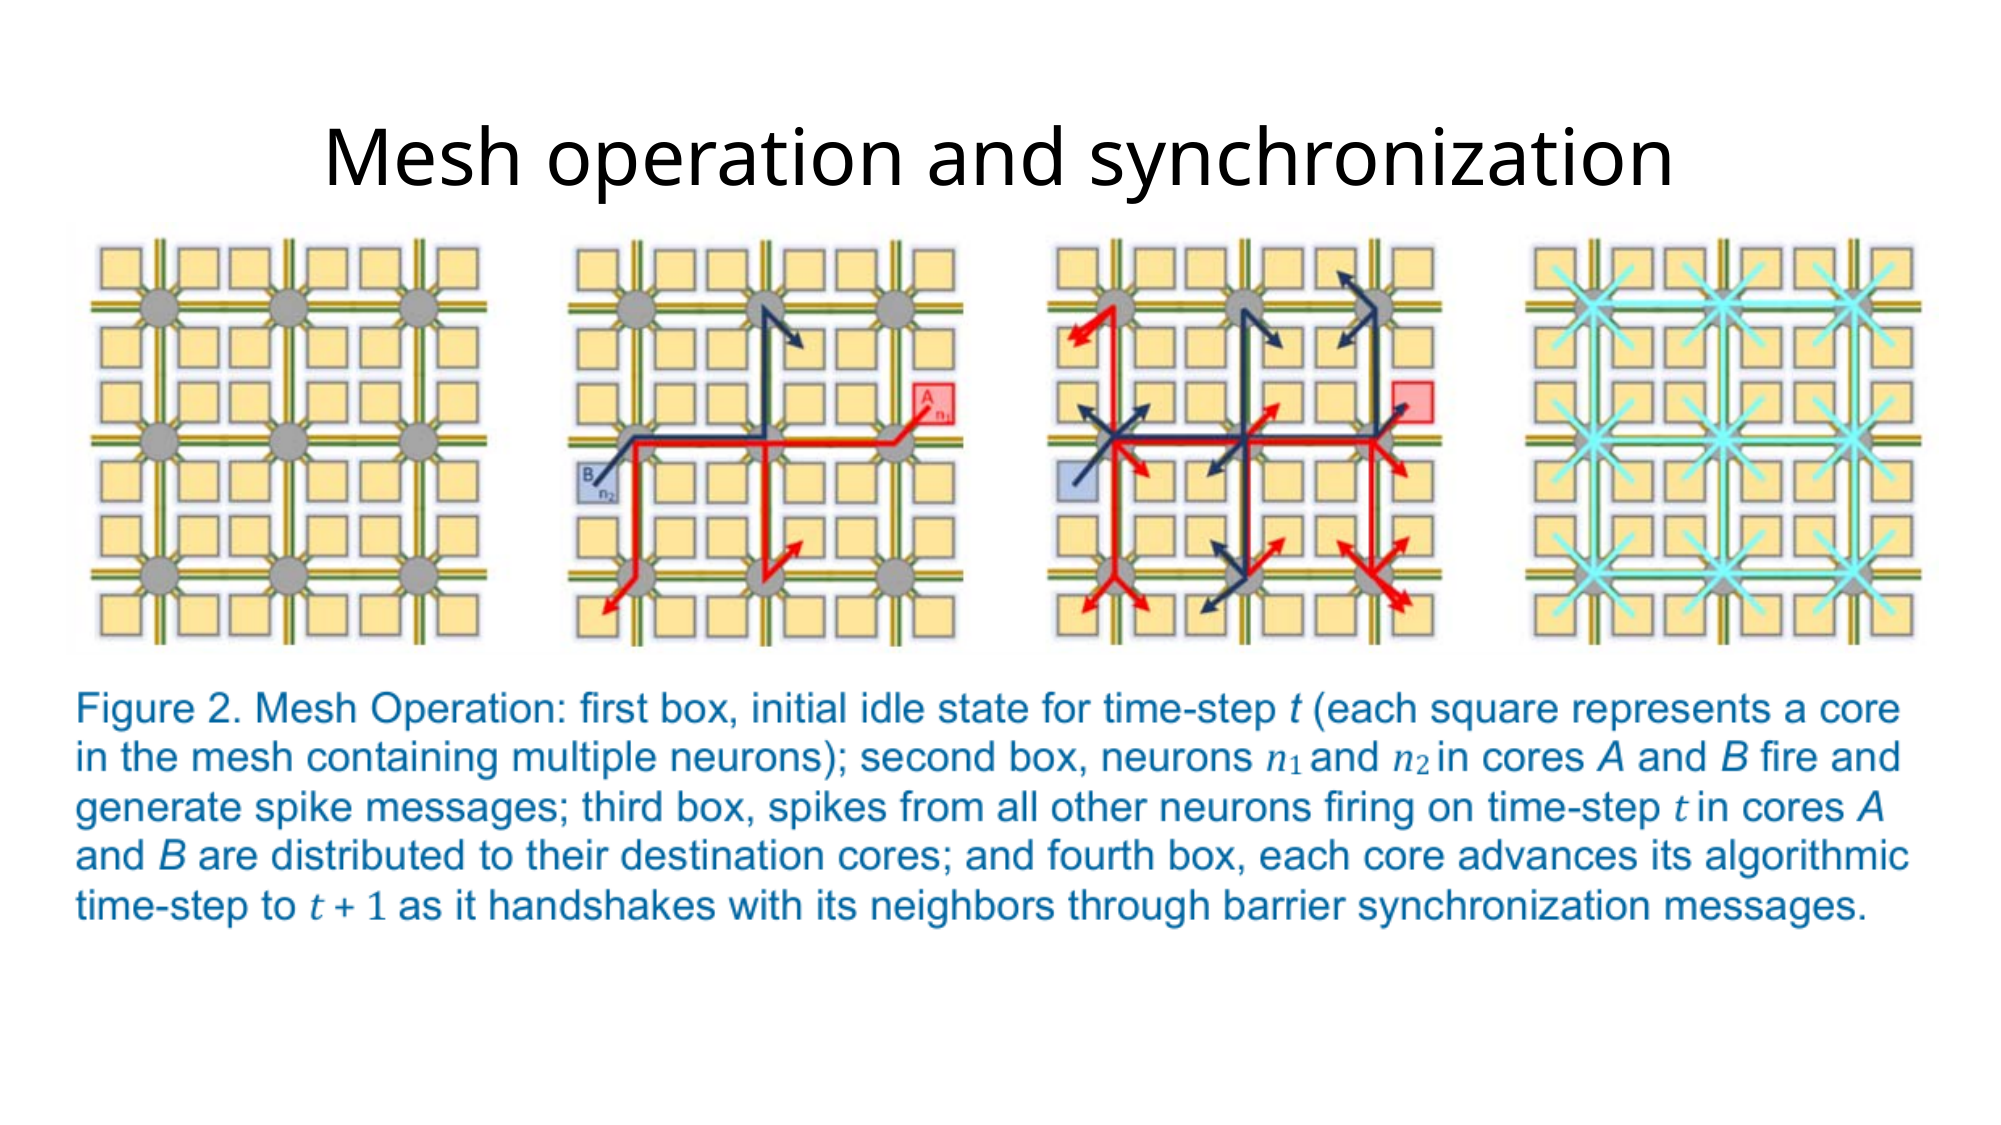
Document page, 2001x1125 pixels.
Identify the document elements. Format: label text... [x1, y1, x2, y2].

title Mesh operation and synchronization [68, 97, 1932, 222]
picture [61, 222, 1939, 949]
